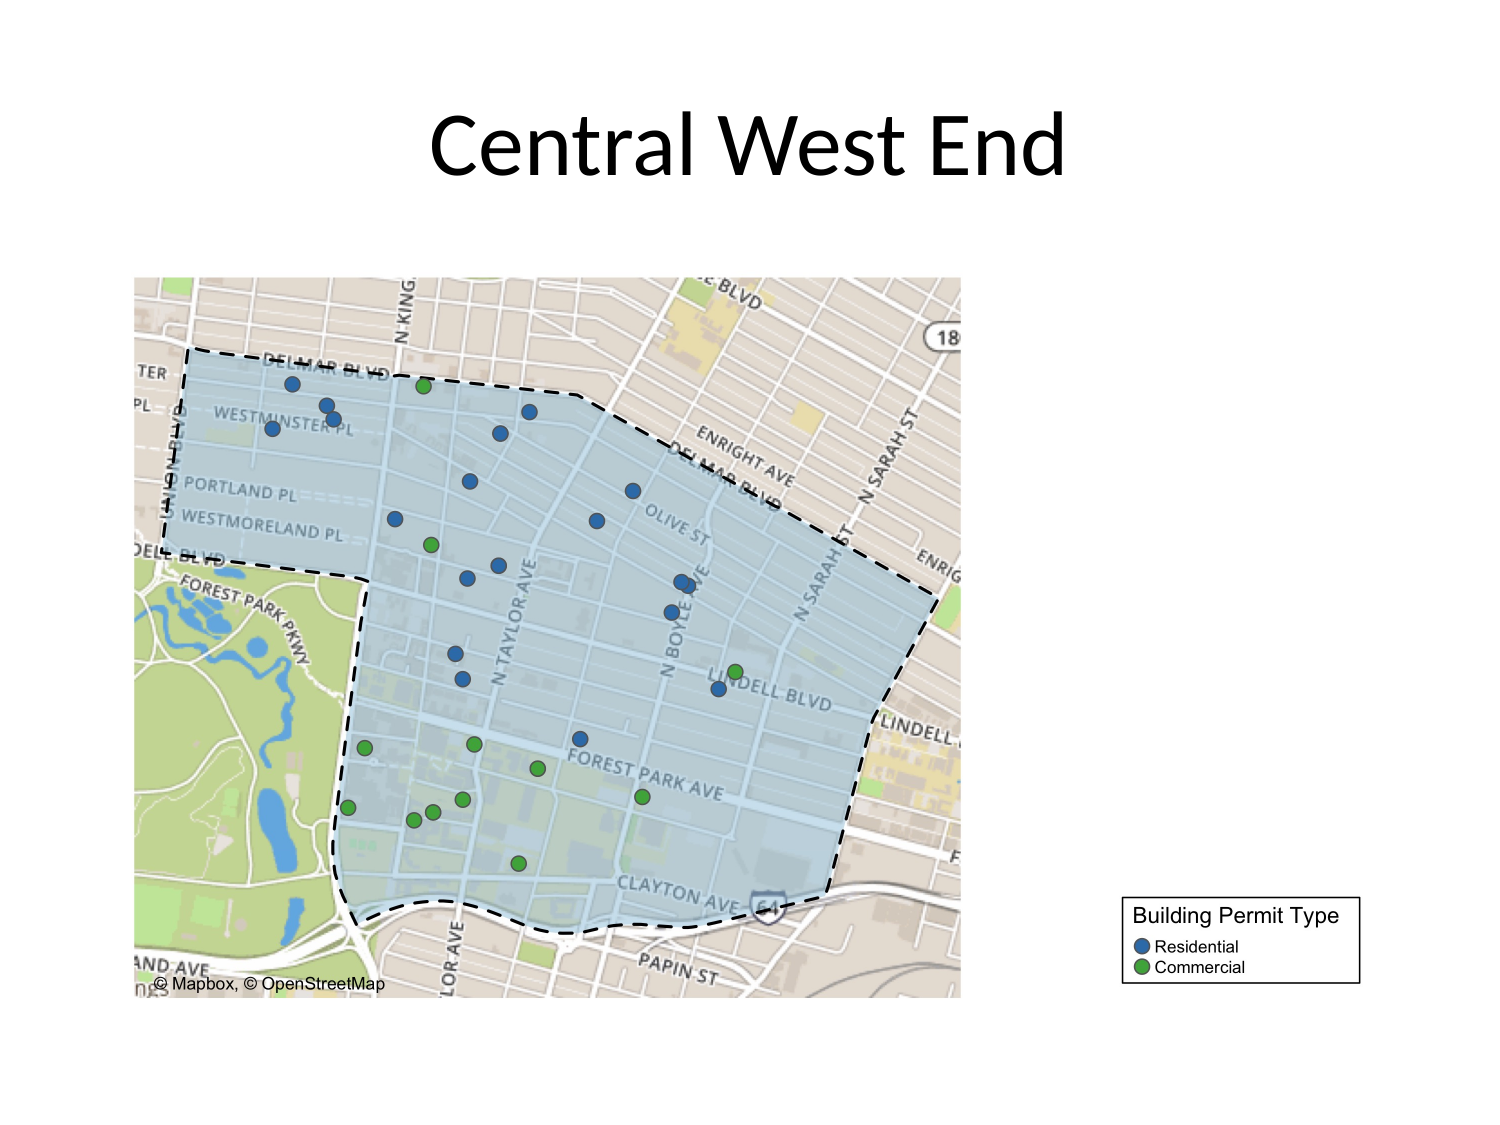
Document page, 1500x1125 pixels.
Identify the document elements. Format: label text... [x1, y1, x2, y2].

title Central West End [75, 45, 1425, 233]
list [74, 262, 1426, 1013]
